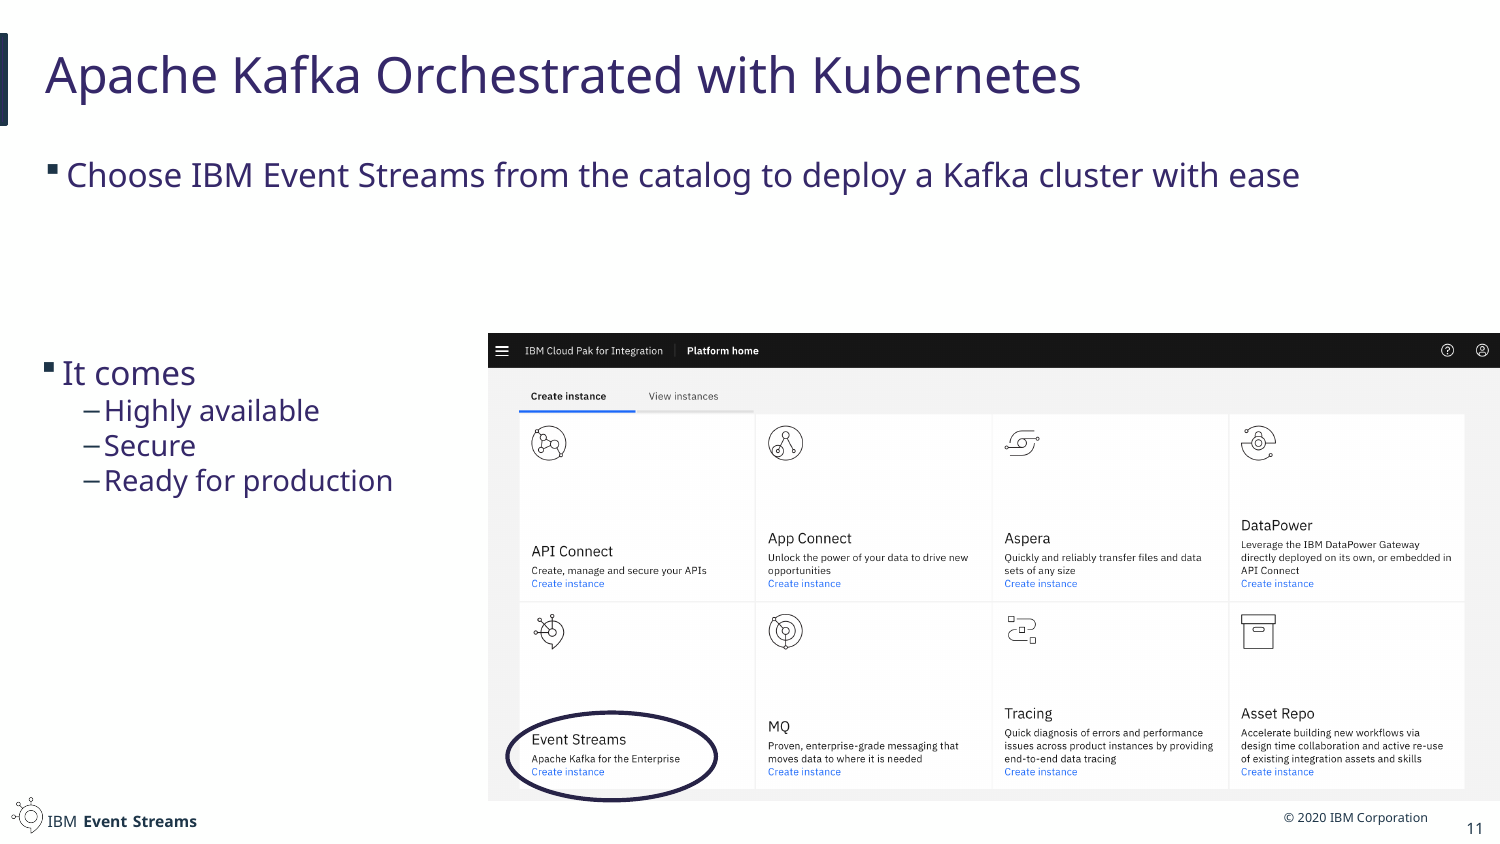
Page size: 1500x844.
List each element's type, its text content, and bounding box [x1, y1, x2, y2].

slide_number 11 [1438, 811, 1500, 844]
title Apache Kafka Orchestrated with Kubernetes [29, 43, 1500, 122]
picture [488, 333, 1500, 801]
text_box It comes Highly available Secure Ready for production [29, 346, 483, 782]
picture [11, 797, 48, 834]
list Choose IBM Event Streams from the catalog to deploy a Kafka cluster with ease [29, 146, 1470, 323]
